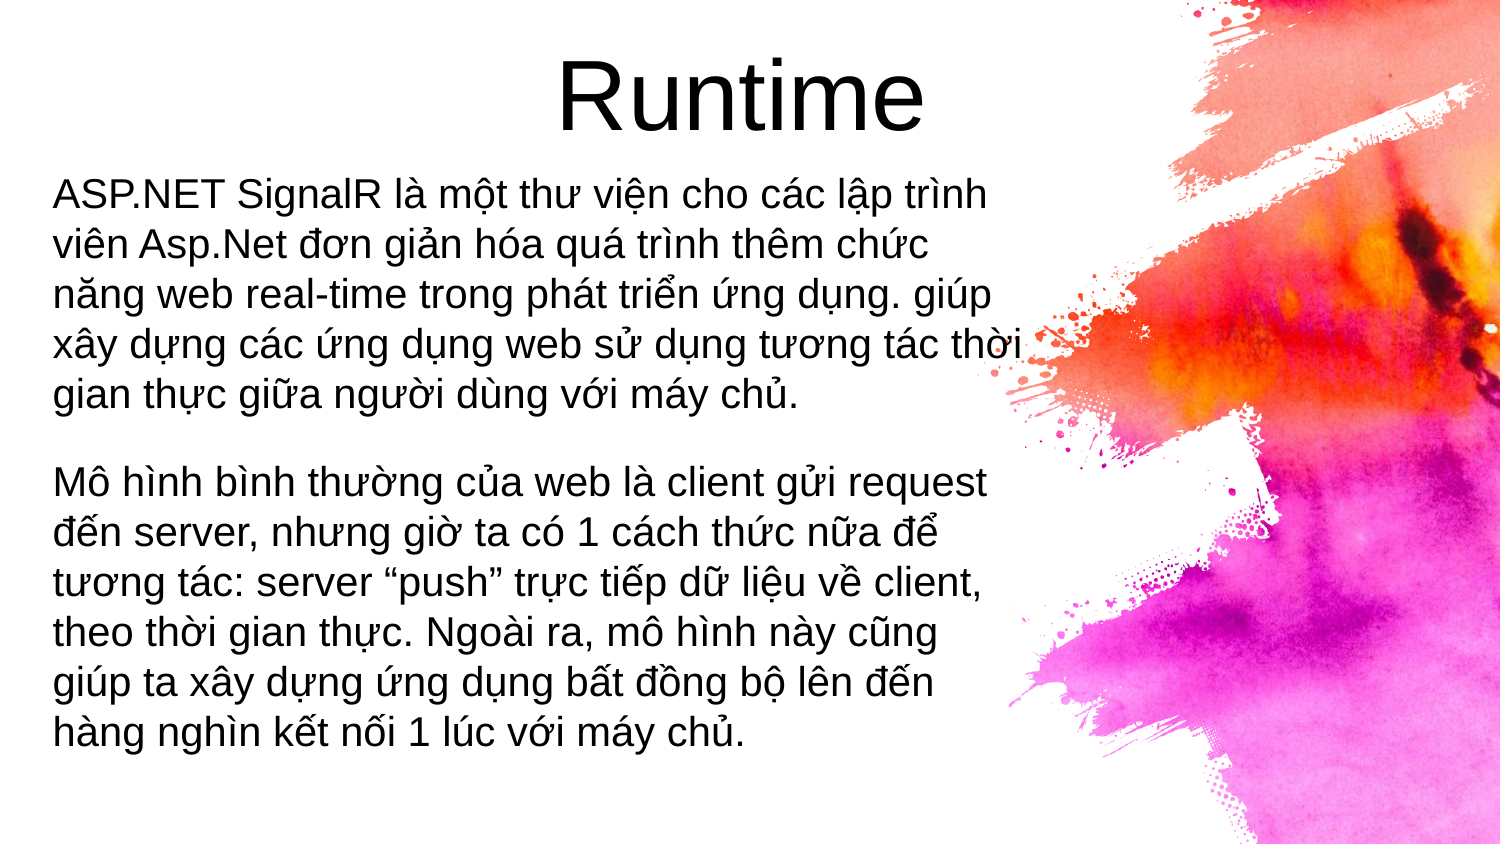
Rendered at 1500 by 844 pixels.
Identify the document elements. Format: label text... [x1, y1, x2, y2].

text_box Mô hình bình thường của web là client gửi request đến server, nhưng giờ ta có 1 cách thức nữa để tương tác: server “push” trực tiếp dữ liệu về client, theo thời gian thực. Ngoài ra, mô hình này cũng giúp ta xây dựng ứng dụng bất đồng bộ lên đến hàng nghìn kết nối 1 lúc với máy chủ. [38, 447, 1044, 763]
text_box Runtime [541, 23, 991, 158]
picture [0, 0, 1500, 844]
text_box ASP.NET SignalR là một thư viện cho các lập trình viên Asp.Net đơn giản hóa quá trình thêm chức năng web real-time trong phát triển ứng dụng. giúp xây dựng các ứng dụng web sử dụng tương tác thời gian thực giữa người dùng với máy chủ. [38, 159, 1044, 425]
